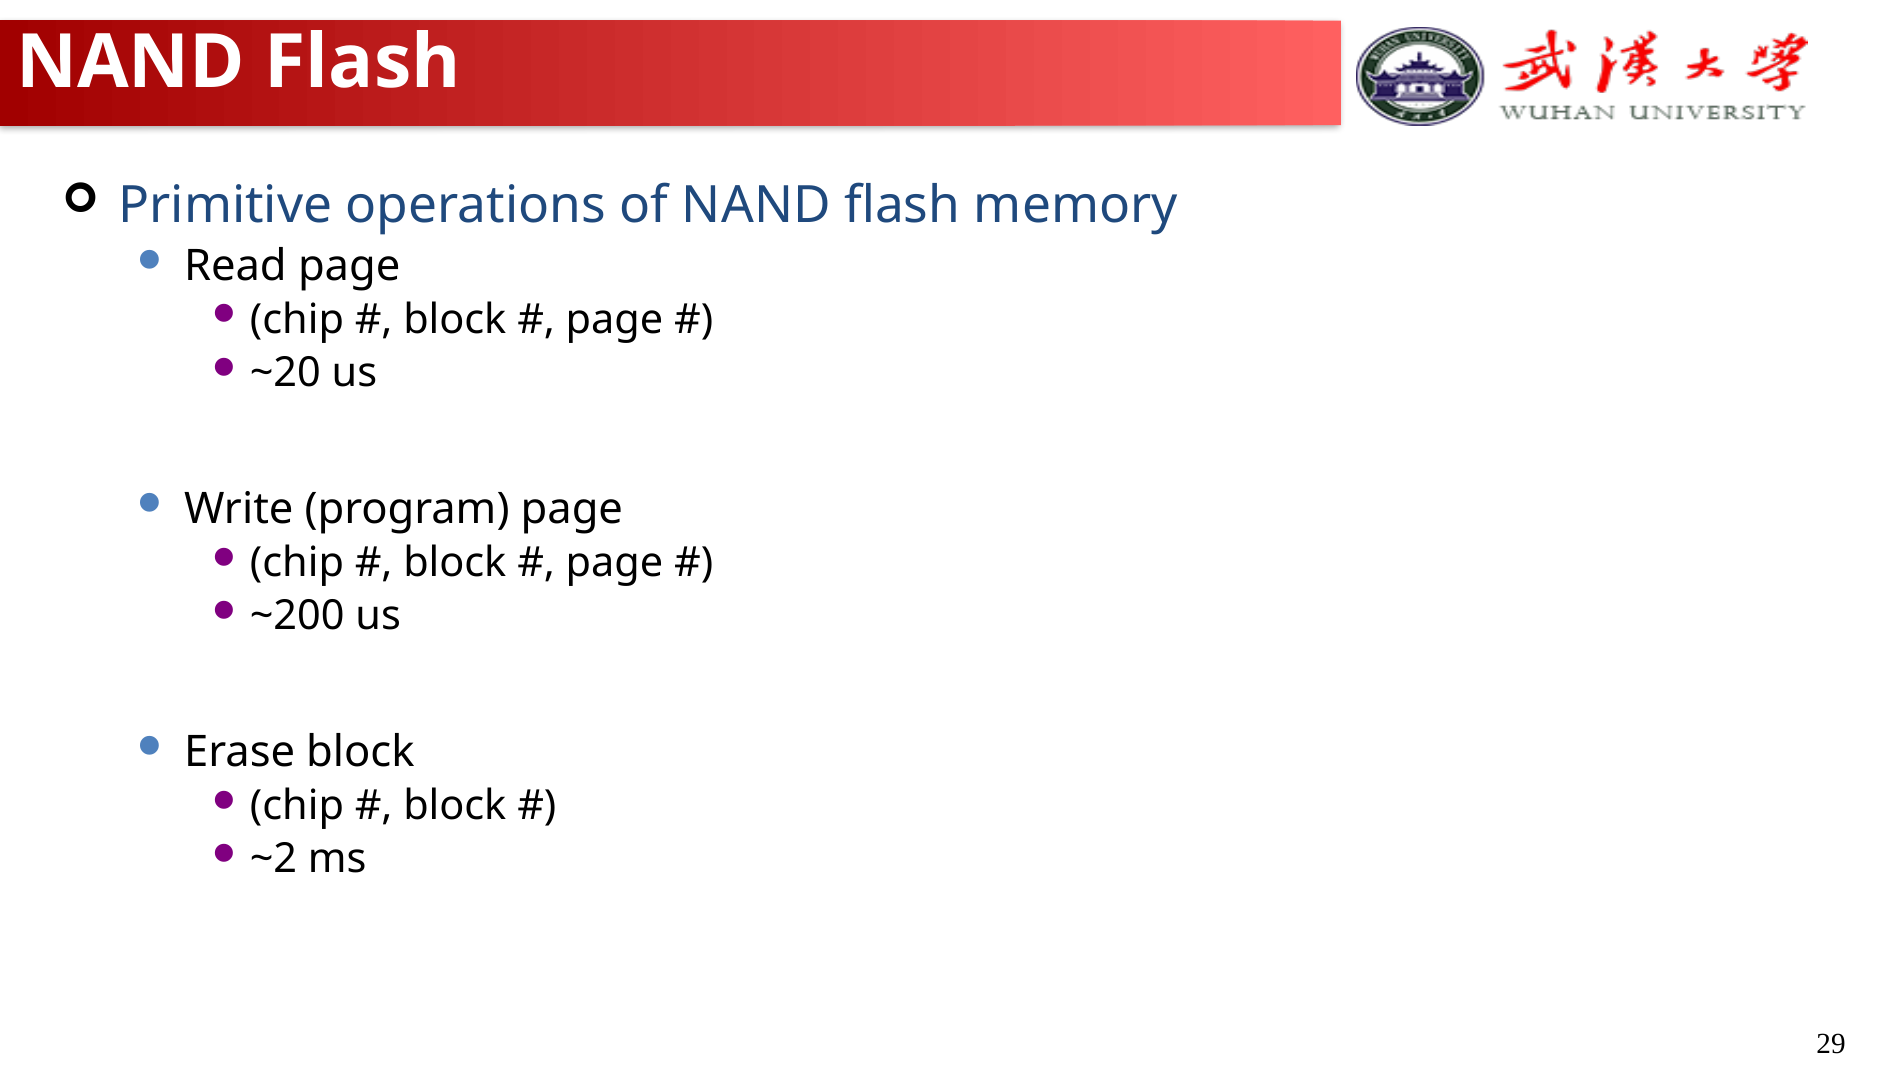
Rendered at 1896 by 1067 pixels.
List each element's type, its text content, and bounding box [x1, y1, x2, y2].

title NAND Flash [16, 12, 1880, 102]
list Primitive operations of NAND flash memory Read page (chip #, block #, page #) ~20 us Write (program) page (chip #, block #, page #) ~200 us Erase block (chip #, block #) ~2 ms [61, 178, 1808, 970]
picture [1356, 102, 1808, 126]
